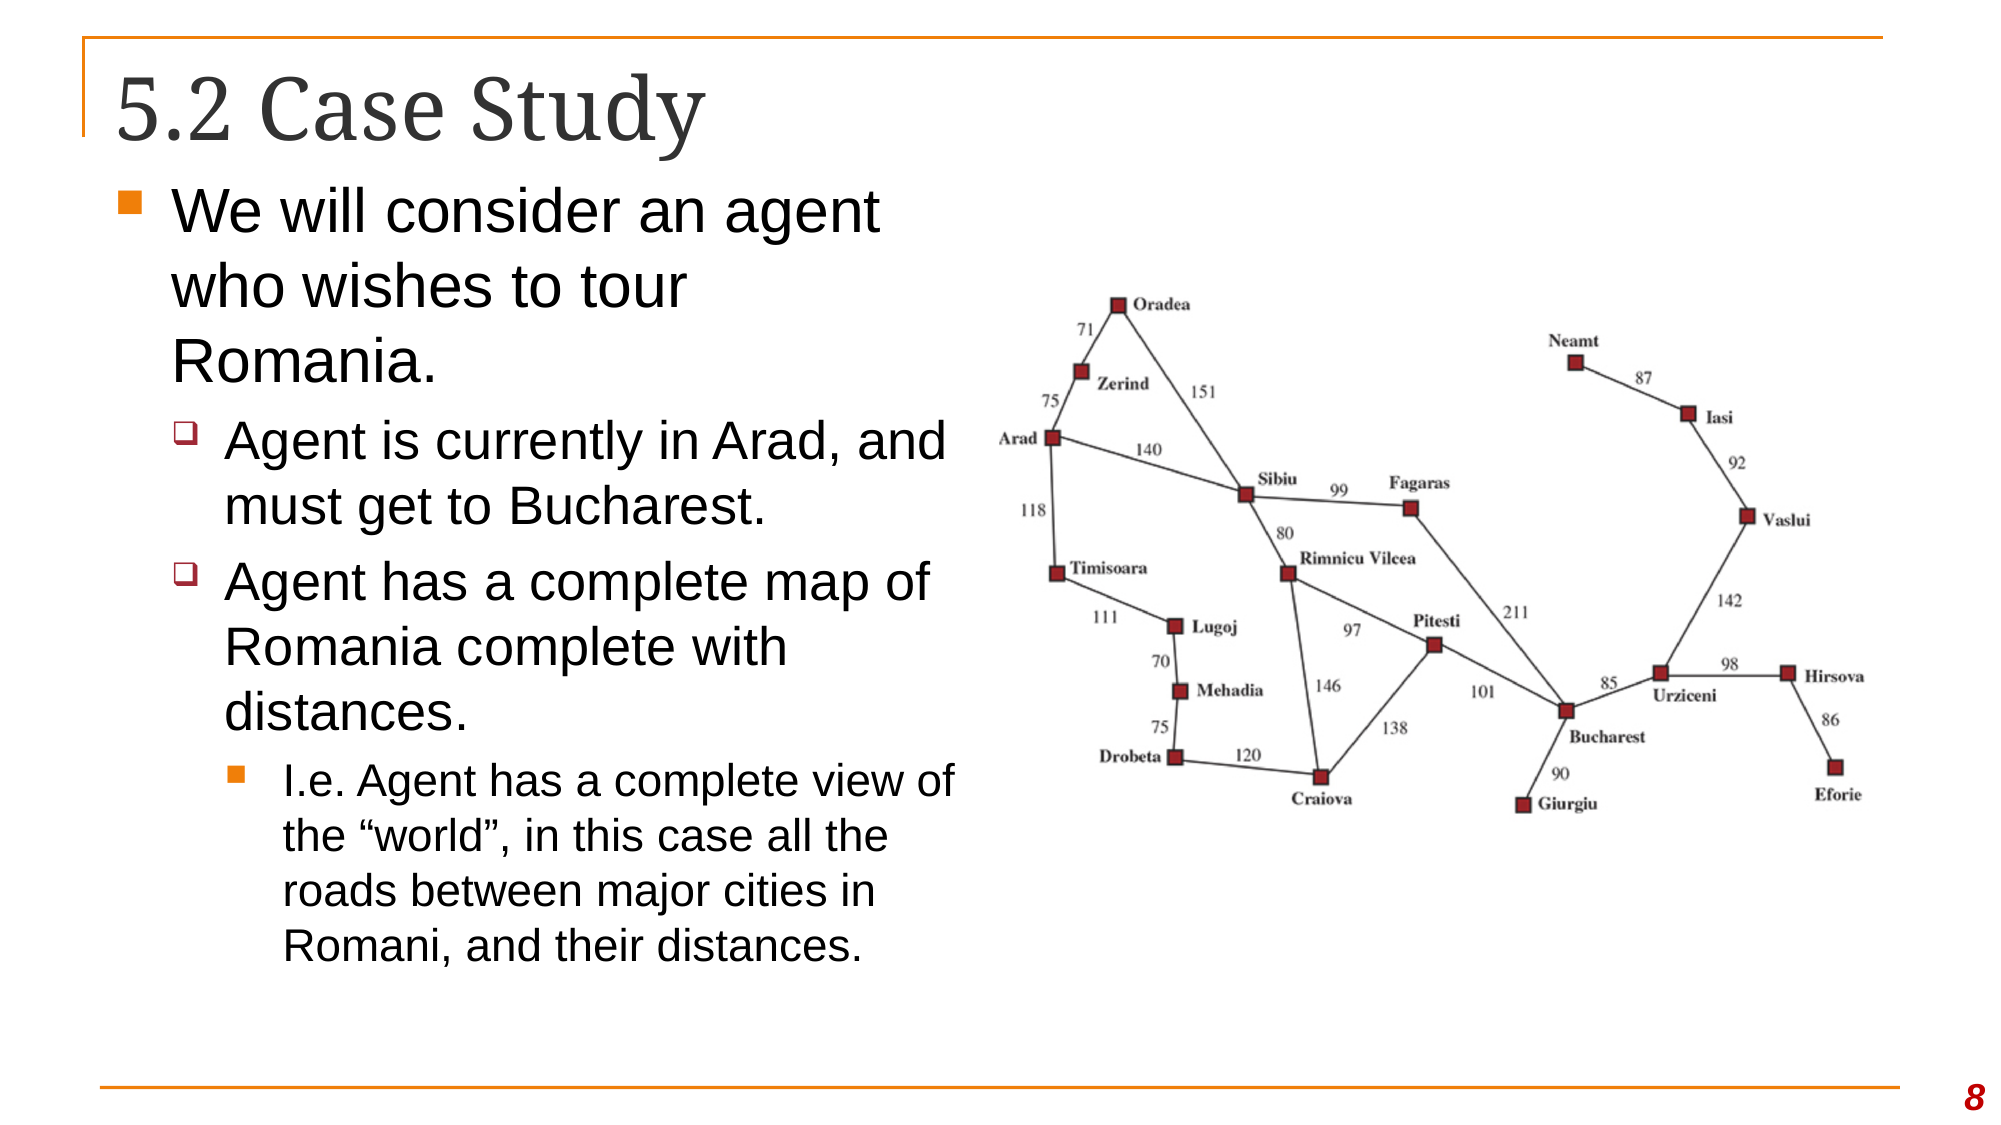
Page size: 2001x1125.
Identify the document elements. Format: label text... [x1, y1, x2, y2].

list We will consider an agent who wishes to tour Romania. Agent is currently in Arad, and must get to Bucharest. Agent has a complete map of Romania complete with distances. I.e. Agent has a complete view of the “world”, in this case all the roads between major cities in Romani, and their distances. [99, 162, 979, 1063]
slide_number 8 [1883, 1050, 2000, 1125]
picture [999, 288, 1903, 837]
title 5.2 Case Study [99, 45, 1900, 163]
